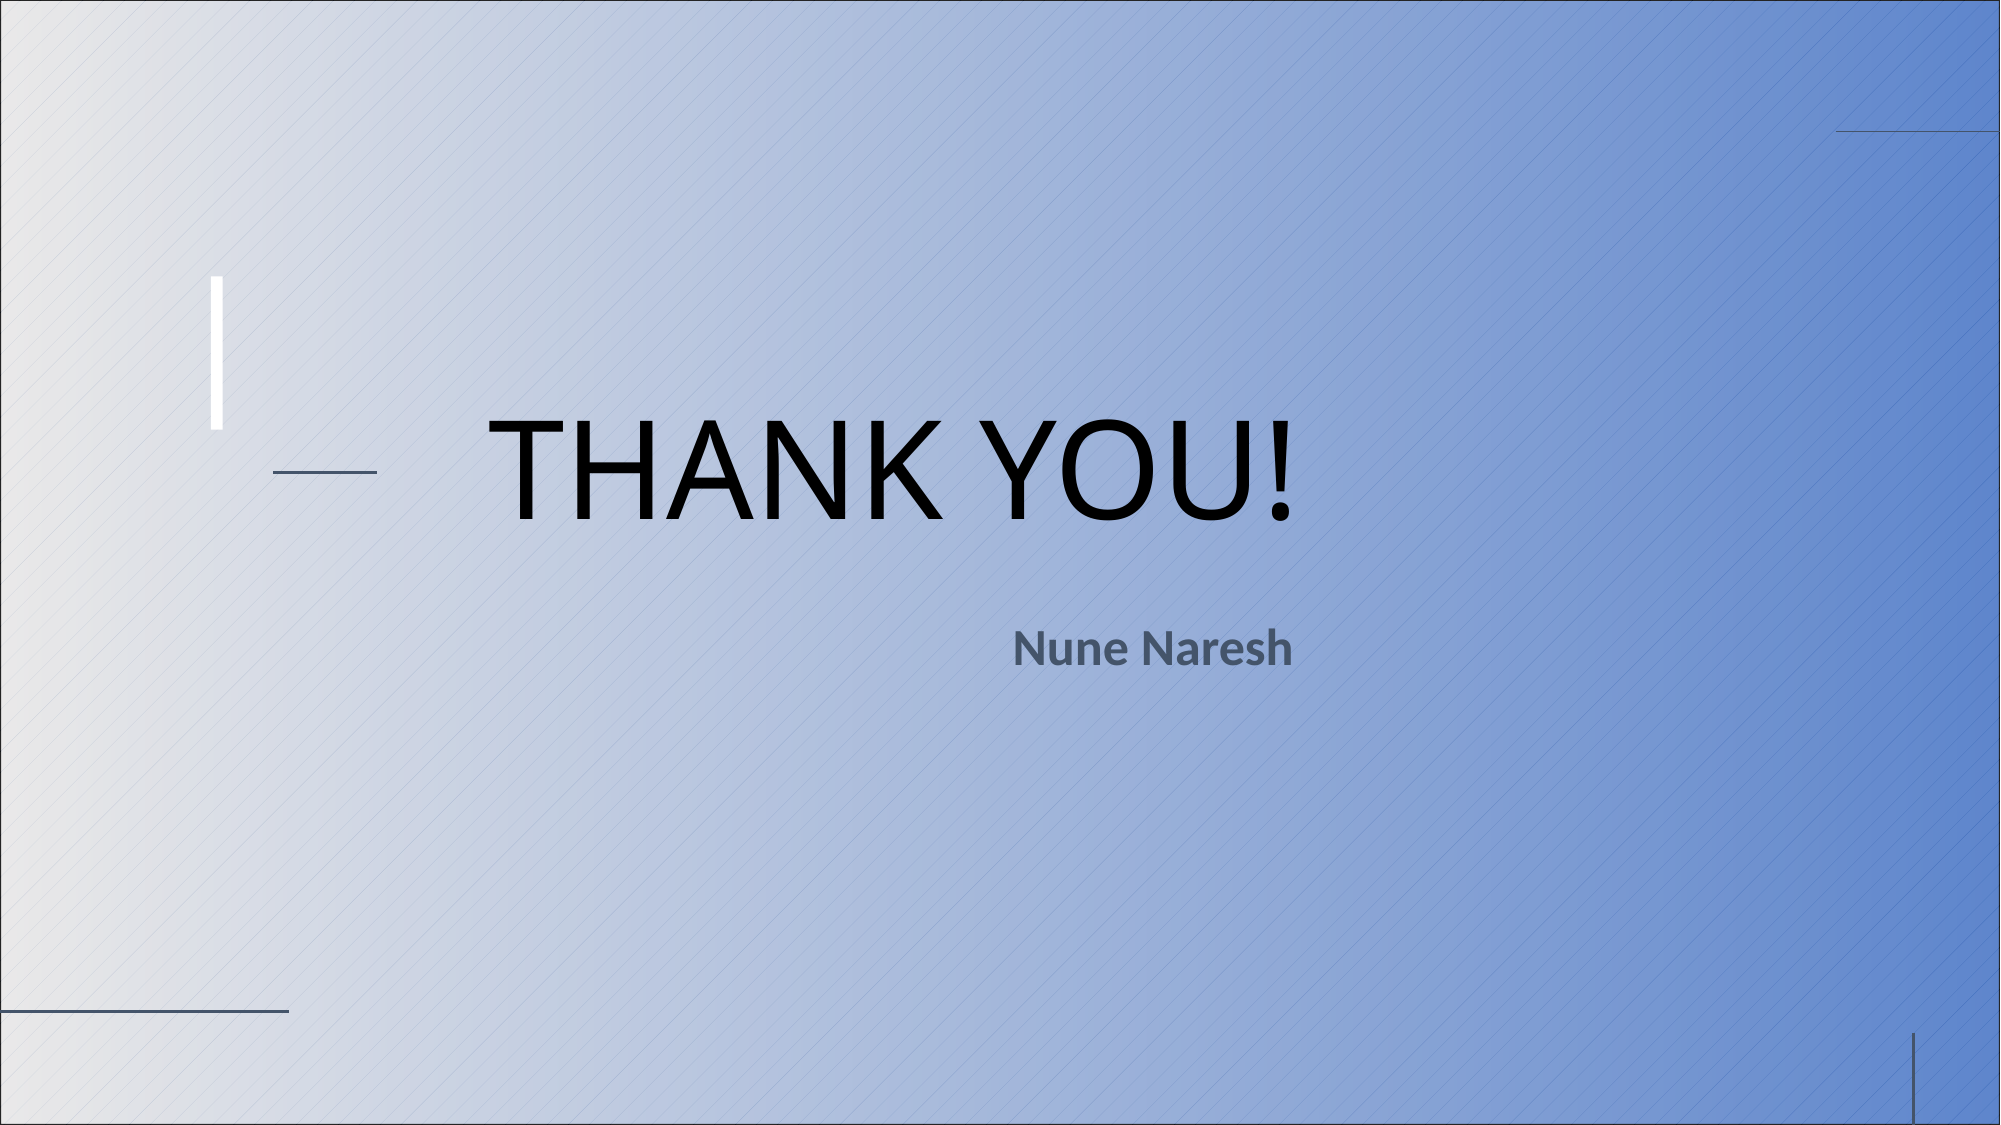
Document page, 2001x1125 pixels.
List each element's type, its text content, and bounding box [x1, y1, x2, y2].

subtitle Nune Naresh [997, 613, 1869, 731]
title THANK YOU! [473, 338, 1669, 614]
